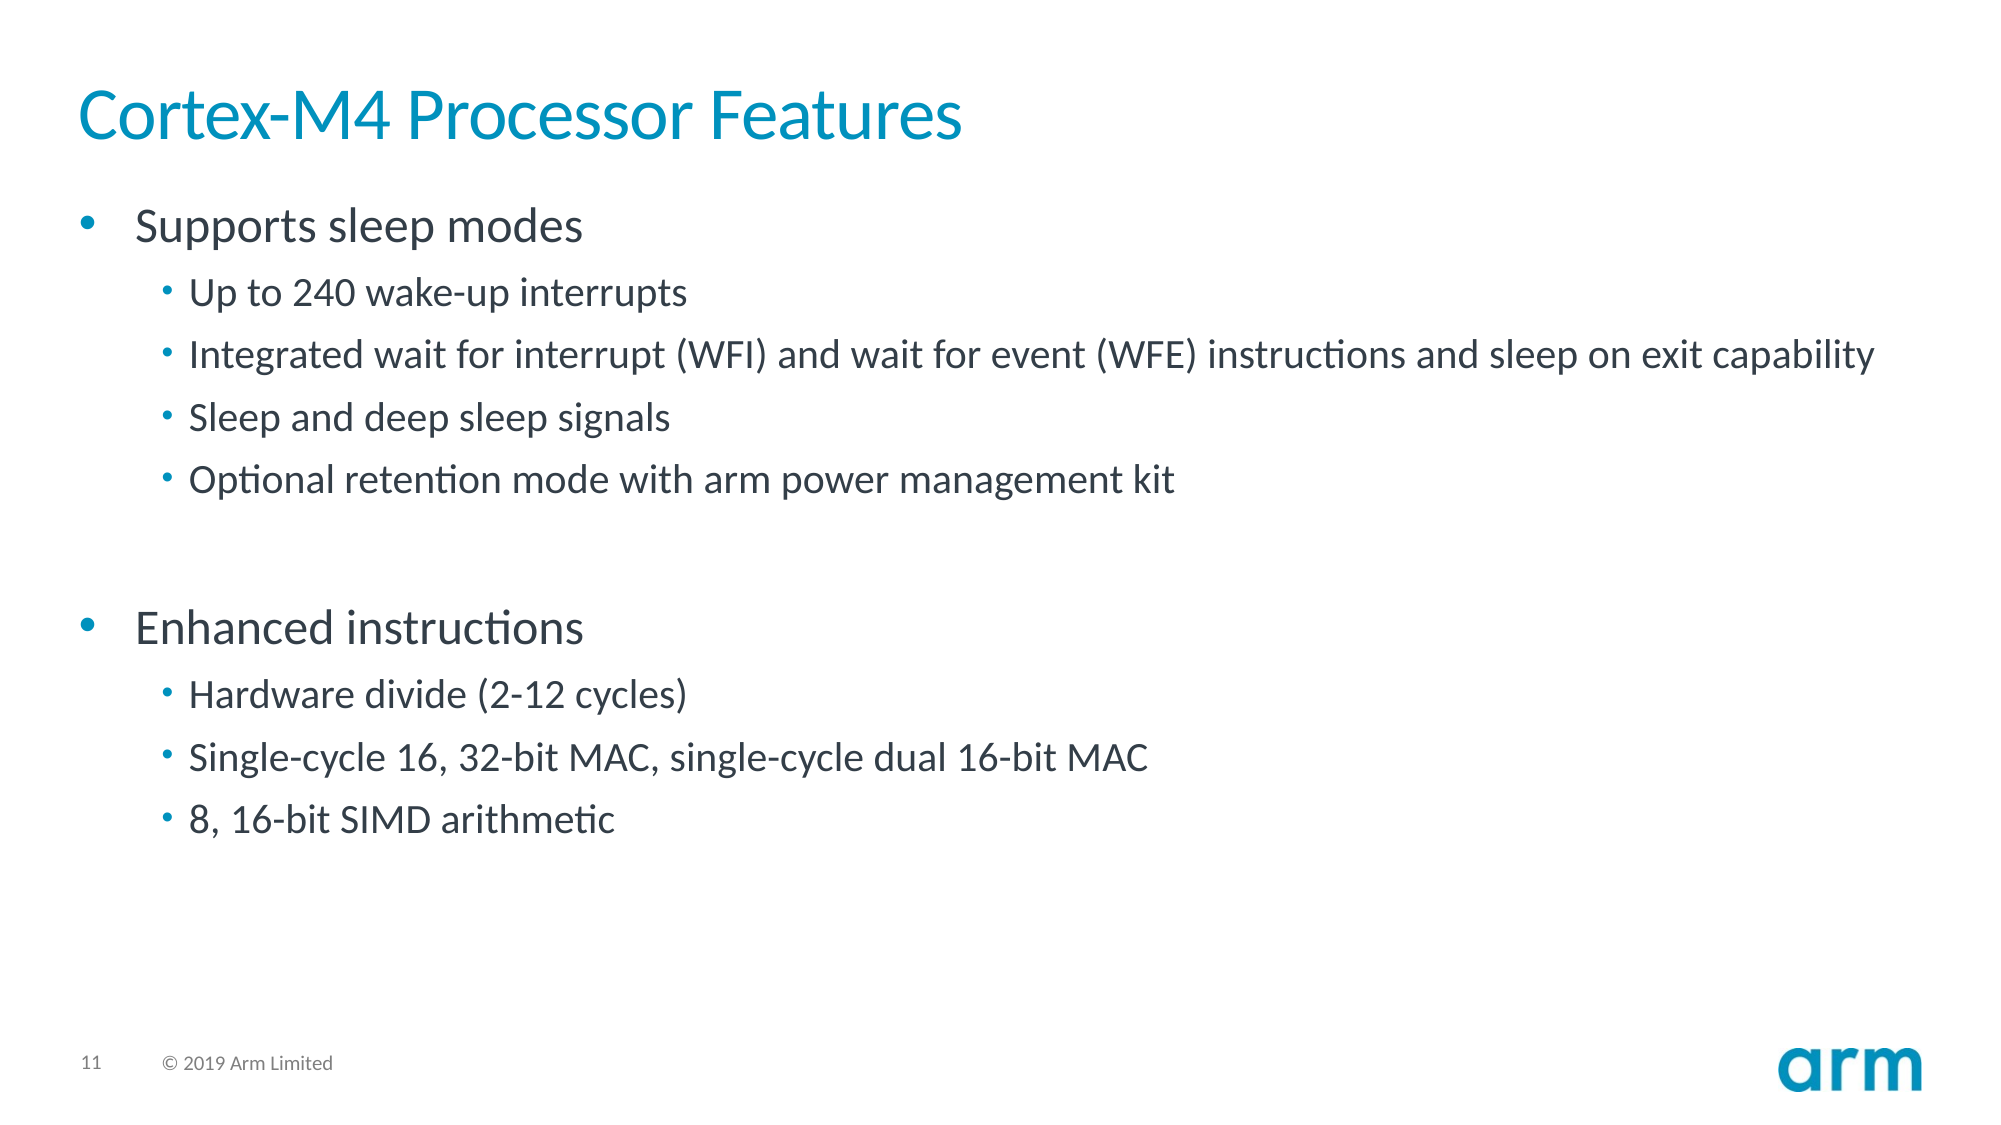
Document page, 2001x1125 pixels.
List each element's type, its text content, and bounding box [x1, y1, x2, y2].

picture [1889, 1048, 1903, 1053]
picture [1803, 1048, 1922, 1092]
picture [1778, 1048, 1794, 1067]
picture [1778, 1072, 1794, 1092]
list Supports sleep modes Up to 240 wake-up interrupts Integrated wait for interrupt (WFI) and wait for event (WFE) instructions and sleep on exit capability Sleep and deep sleep signals Optional retention mode with arm power management kit Enhanced instructions Hardware divide (2-12 cycles) Single-cycle 16, 32-bit MAC, single-cycle dual 16-bit MAC 8, 16-bit SIMD arithmetic [78, 192, 1922, 1004]
picture [1788, 1056, 1812, 1083]
title Cortex-M4 Processor Features [78, 78, 1922, 186]
picture [1911, 1048, 1922, 1062]
